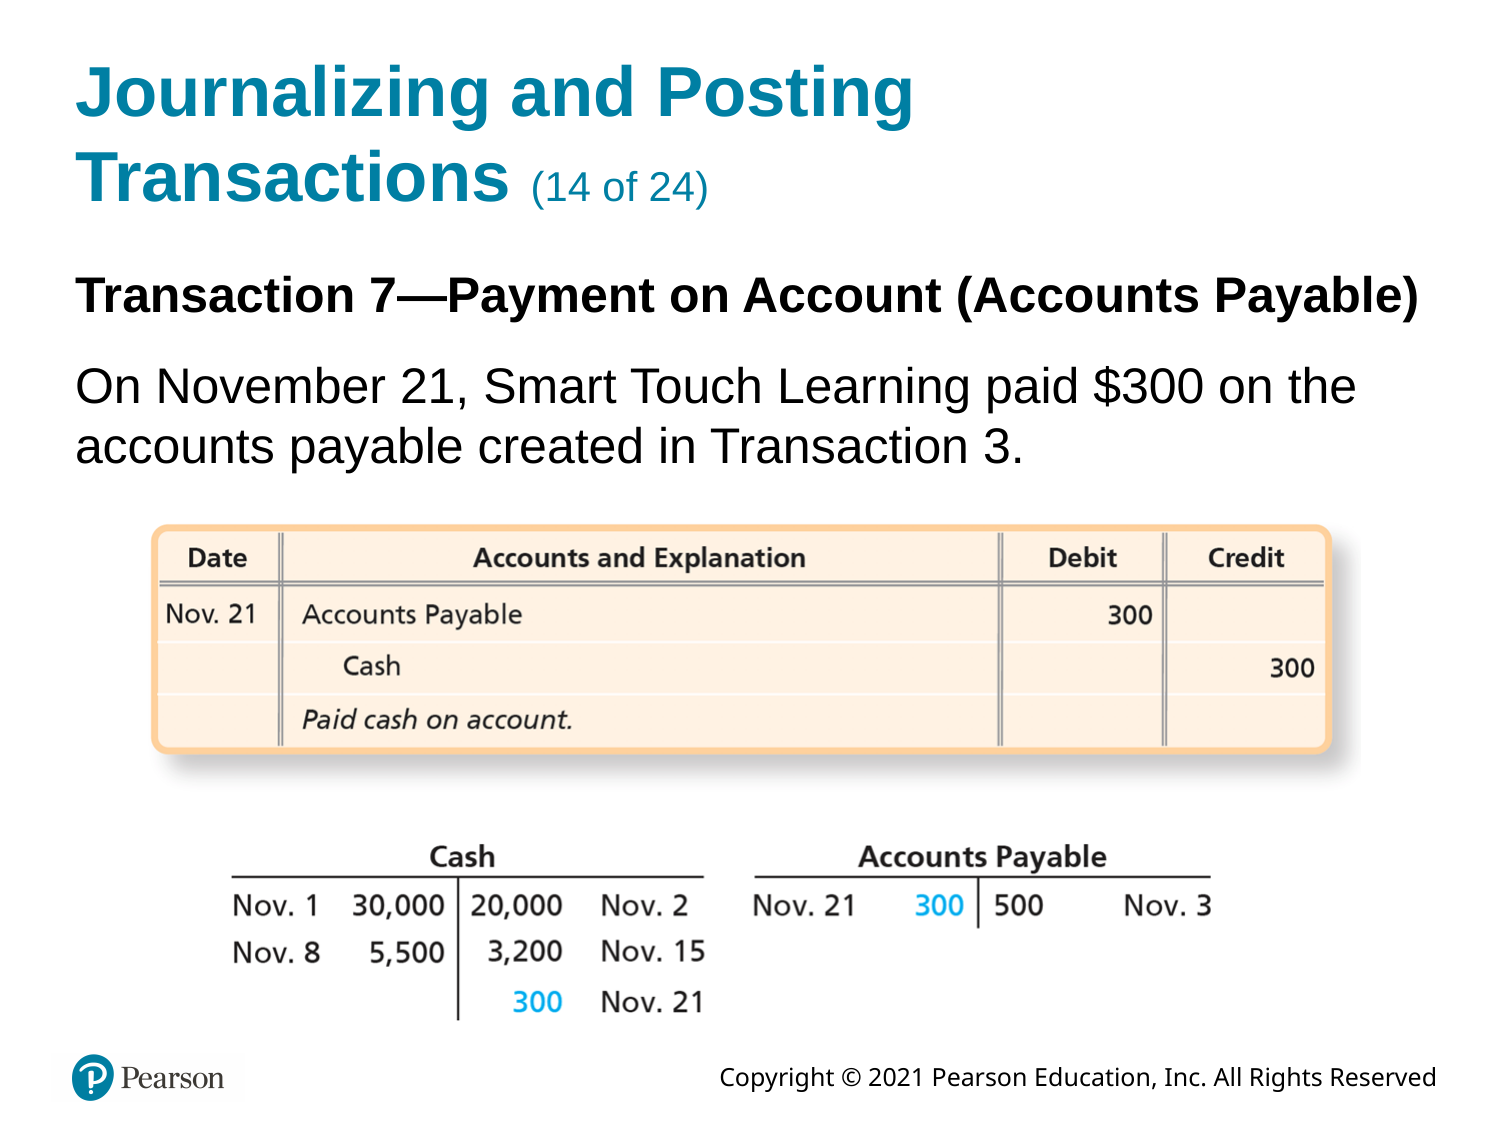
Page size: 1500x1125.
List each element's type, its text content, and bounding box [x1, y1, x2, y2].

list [138, 512, 1362, 807]
title Journalizing and Posting Transactions (14 of 24) [75, 35, 1263, 216]
picture [51, 1053, 245, 1102]
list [144, 825, 1356, 1027]
list Transaction 7—Payment on Account (Accounts Payable) On November 21, Smart Touch Learning paid $300 on the accounts payable created in Transaction 3. [75, 262, 1450, 488]
